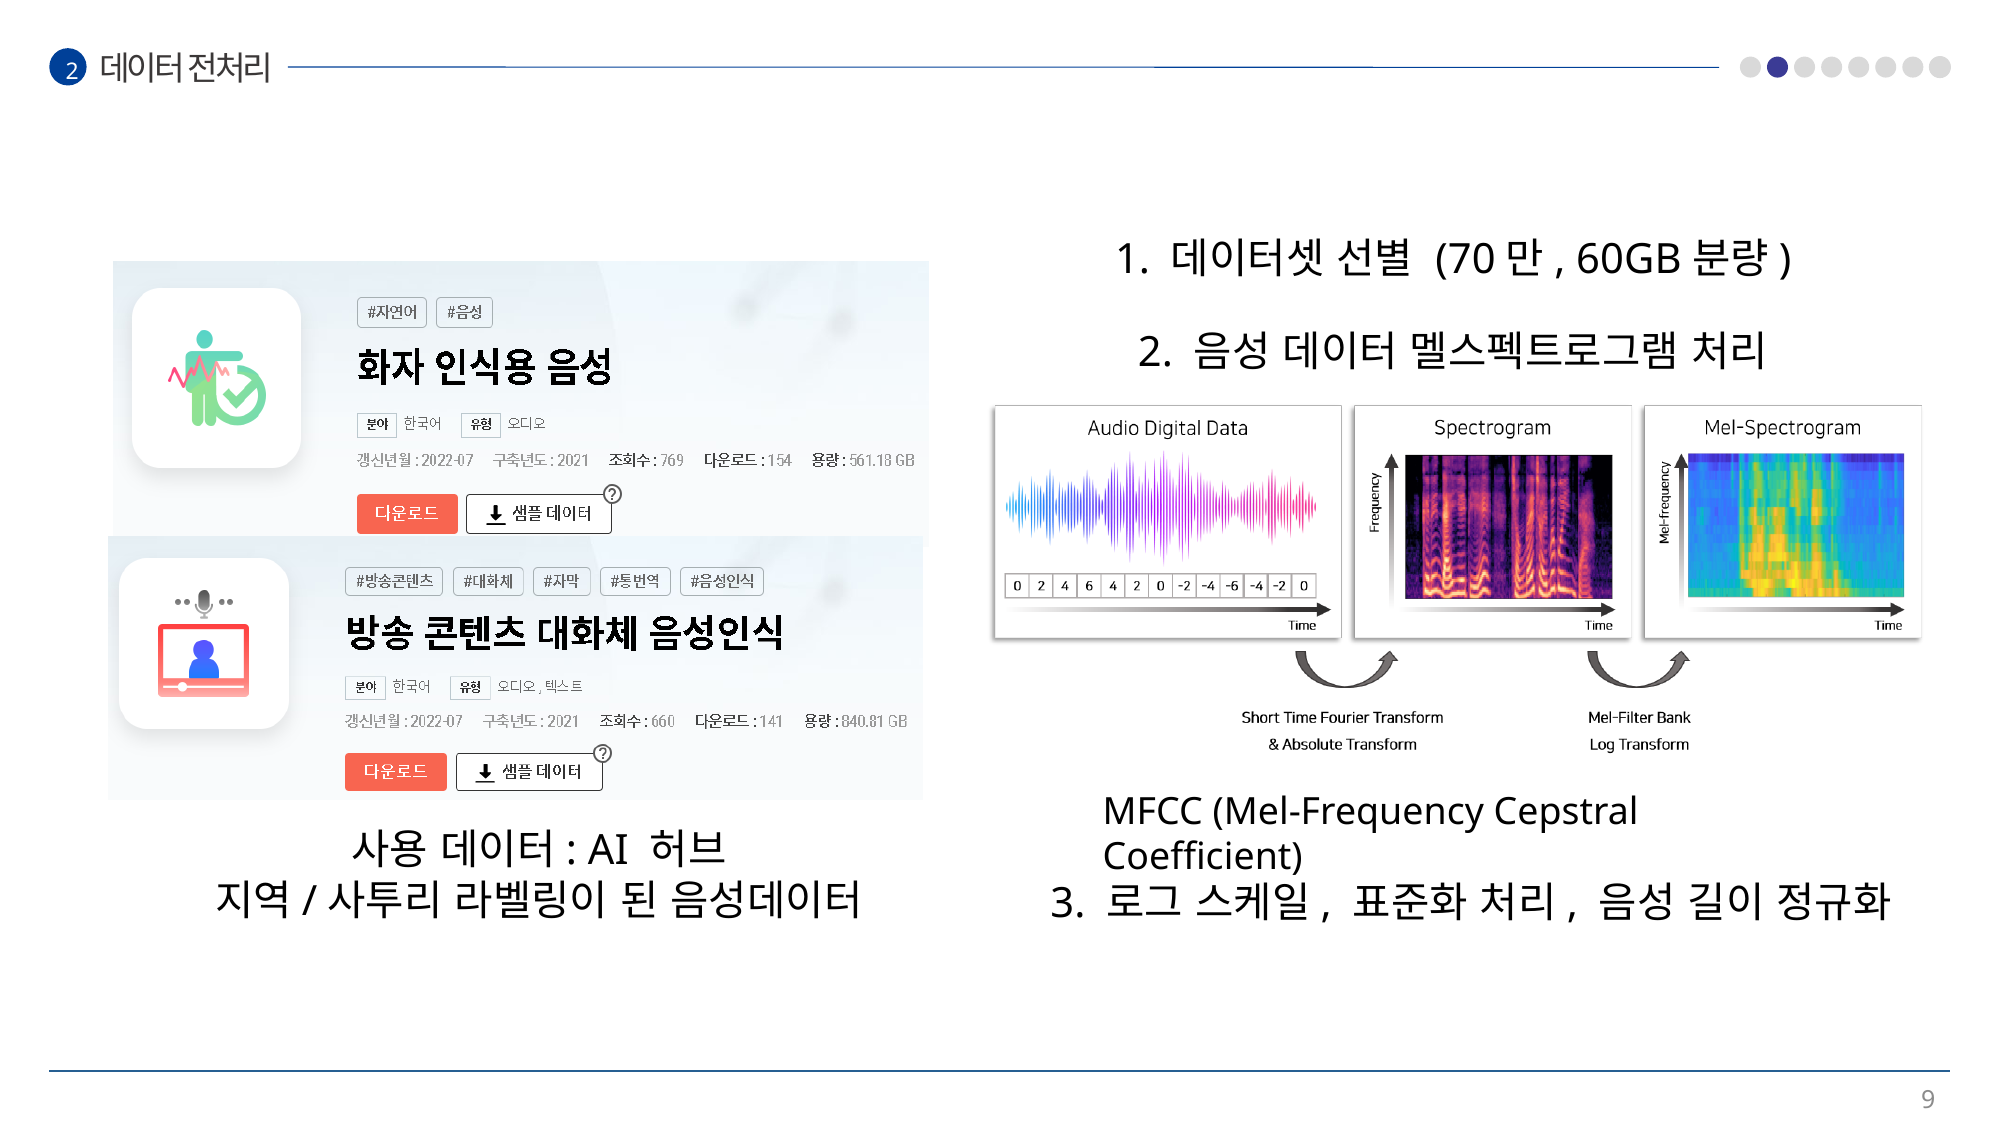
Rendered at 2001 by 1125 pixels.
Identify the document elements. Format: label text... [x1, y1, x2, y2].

text_box MFCC (Mel-Frequency Cepstral Coefficient) [1087, 779, 1843, 868]
text_box [1765, 55, 1790, 79]
text_box 2. 음성 데이터 멜스펙트로그램 처리 [1122, 317, 1783, 382]
text_box 3. 로그 스케일, 표준화 처리, 음성 길이 정규화 [1035, 868, 1907, 934]
picture [987, 403, 1924, 762]
text_box [1820, 55, 1844, 79]
text_box [1901, 55, 1925, 79]
text_box [1738, 55, 1763, 79]
text_box 1. 데이터셋 선별 (70만, 60GB분량) [1100, 224, 1807, 290]
picture [107, 261, 929, 800]
text_box 2 [49, 48, 87, 86]
slide_number 9 [1500, 1072, 1951, 1125]
text_box [1792, 55, 1817, 79]
text_box [1928, 55, 1952, 79]
text_box 사용 데이터: AI 허브 지역/사투리 라벨링이 된 음성데이터 [200, 816, 878, 931]
text_box [1847, 55, 1871, 79]
text_box [1874, 55, 1898, 79]
text_box 데이터 전처리 [84, 39, 288, 95]
